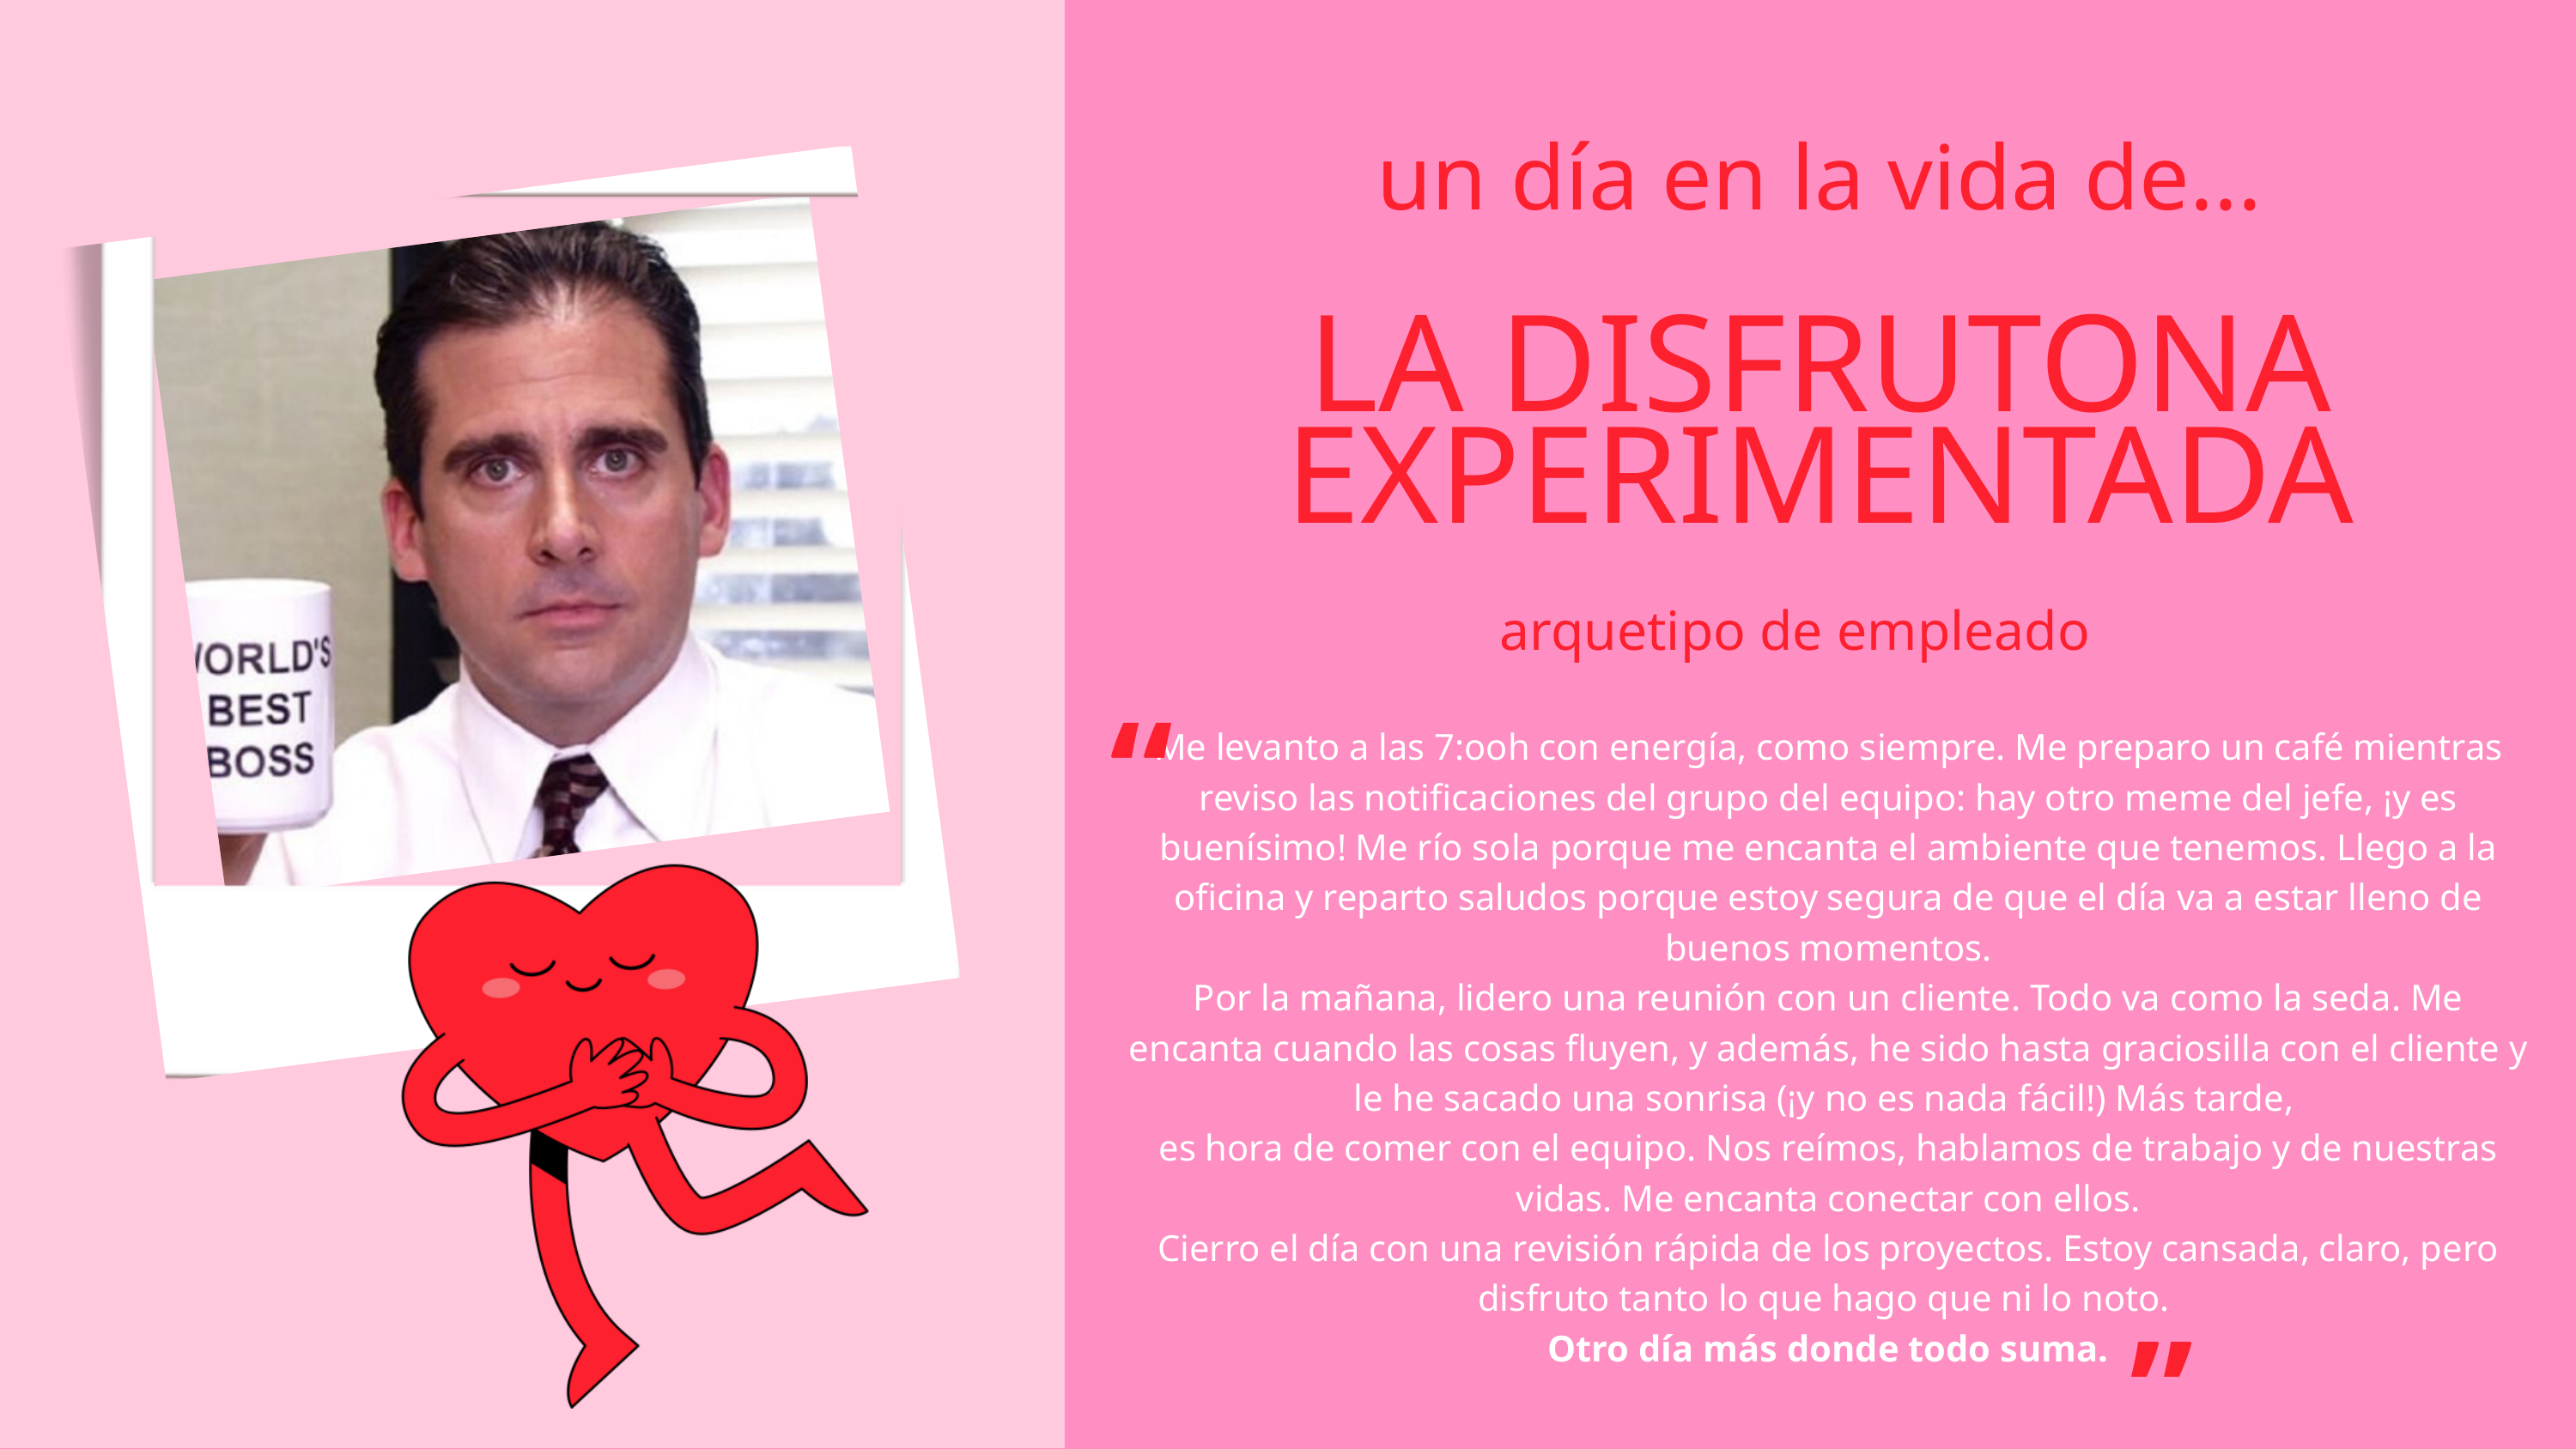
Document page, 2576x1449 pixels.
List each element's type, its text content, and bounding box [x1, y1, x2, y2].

text_box un día en la vida de... [1288, 102, 2352, 227]
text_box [0, 0, 1066, 1449]
text_box “ [1098, 653, 1186, 854]
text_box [107, 193, 910, 1034]
text_box arquetipo de empleado [1263, 585, 2328, 662]
text_box LA DISFRUTONA EXPERIMENTADA [1070, 326, 2576, 550]
text_box ” [2126, 1272, 2198, 1449]
text_box Me levanto a las 7:ooh con energía, como siempre. Me preparo un café mientras reviso las notificaciones del grupo del equipo: hay otro meme del jefe, ¡y es buenísimo! Me río sola porque me encanta el ambiente que tenemos. Llego a la oficina y reparto saludos porque estoy segura de que el día va a estar lleno de buenos momentos. Por la mañana, lidero una reunión con un cliente. Todo va como la seda. Me encanta cuando las cosas fluyen, y además, he sido hasta graciosilla con el cliente y le he sacado una sonrisa (¡y no es nada fácil!) Más tarde, es hora de comer con el equipo. Nos reímos, hablamos de trabajo y de nuestras vidas. Me encanta conectar con ellos. Cierro el día con una revisión rápida de los proyectos. Estoy cansada, claro, pero disfruto tanto lo que hago que ni lo noto. Otro día más donde todo suma. [1124, 717, 2533, 1419]
